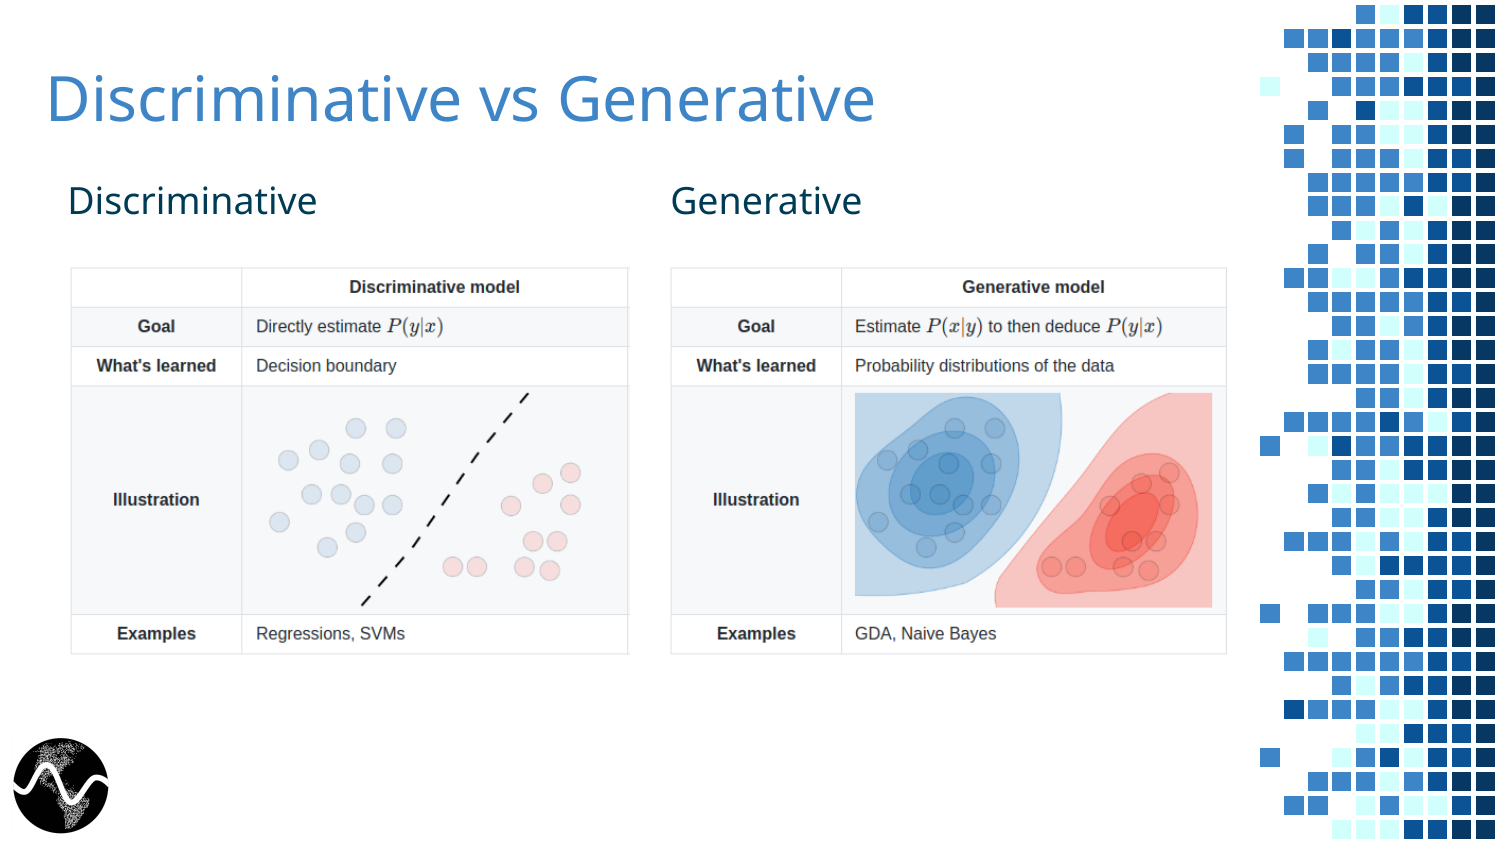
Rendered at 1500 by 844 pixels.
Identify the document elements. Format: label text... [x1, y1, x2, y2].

list Generative [655, 161, 1225, 721]
picture [10, 734, 112, 836]
title Discriminative vs Generative [30, 8, 1225, 150]
picture [667, 260, 1244, 664]
list Discriminative [52, 161, 622, 721]
picture [59, 260, 631, 664]
